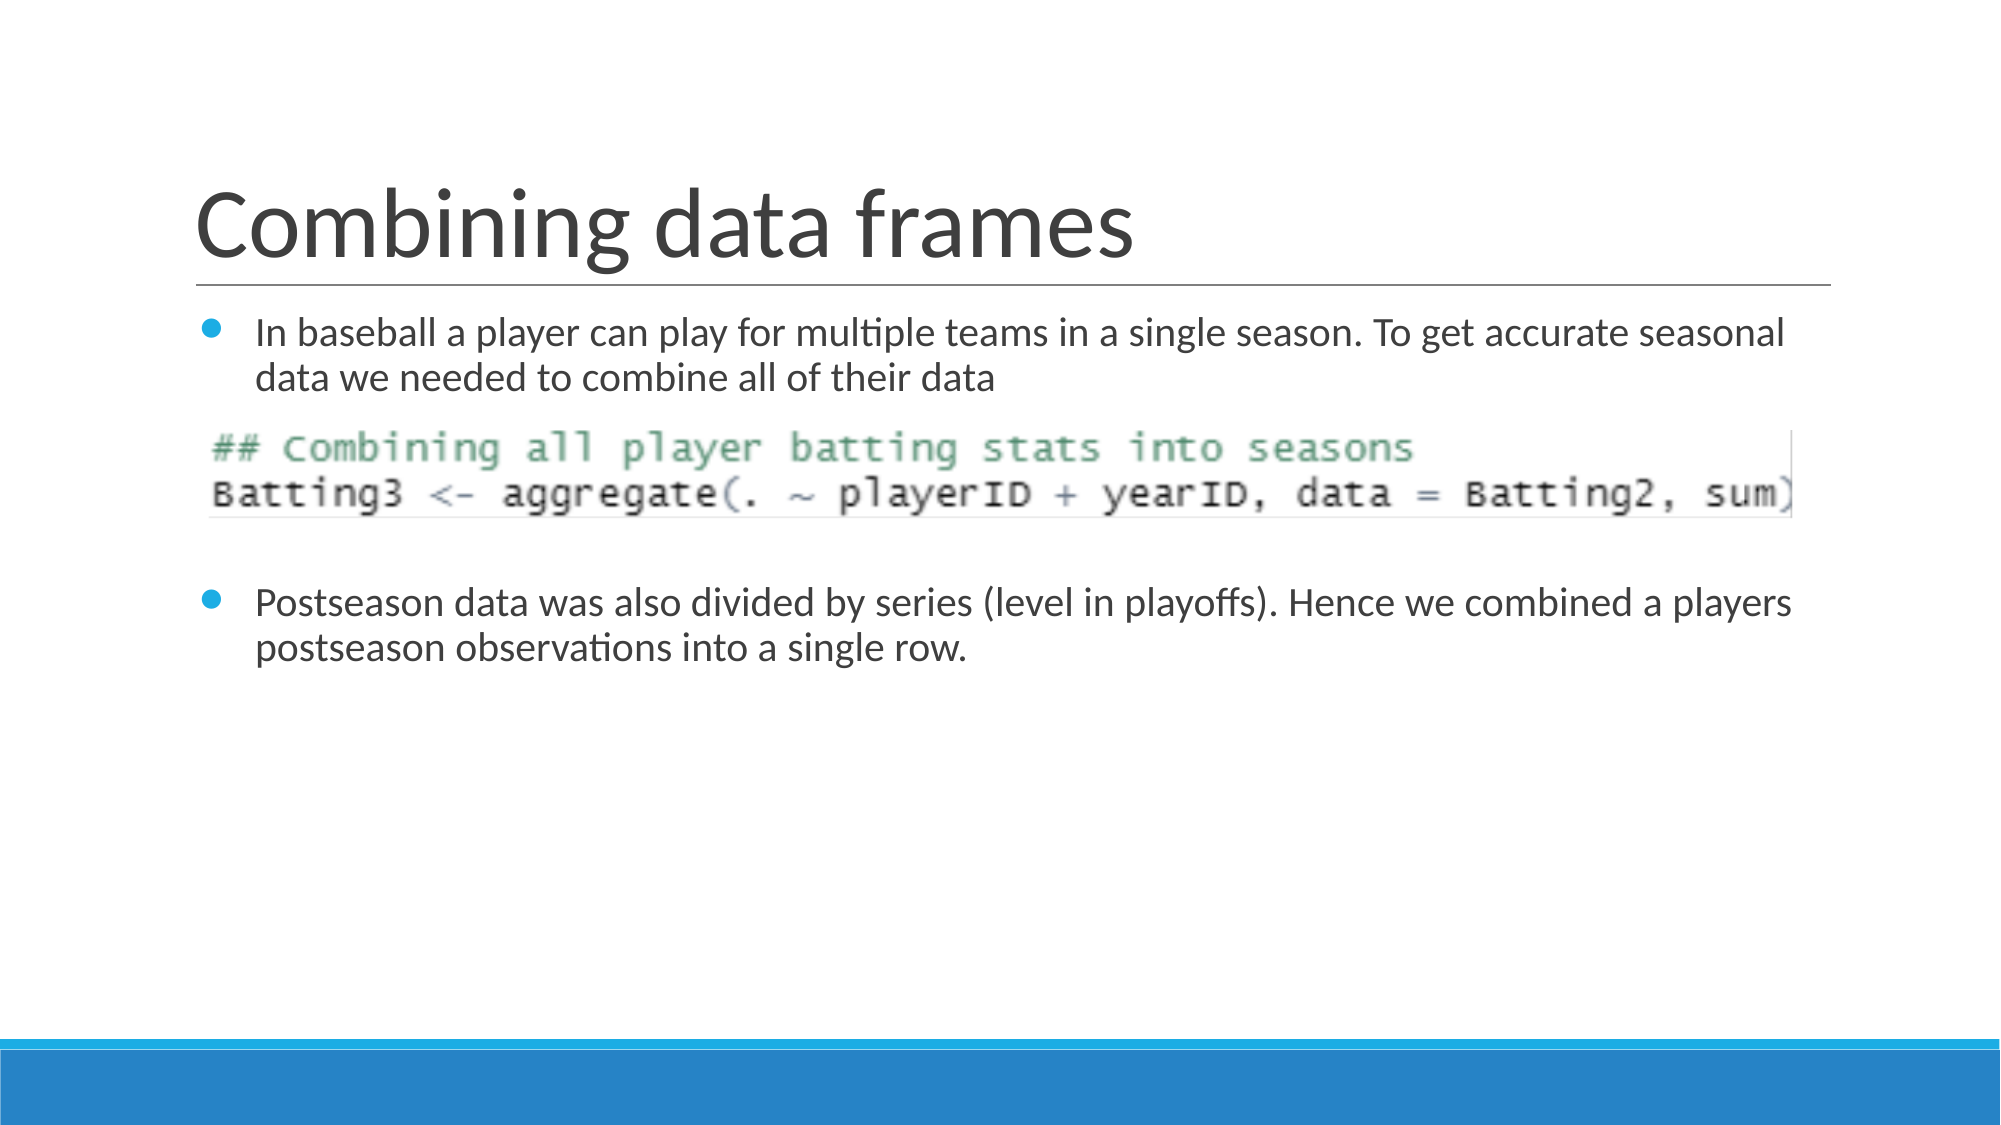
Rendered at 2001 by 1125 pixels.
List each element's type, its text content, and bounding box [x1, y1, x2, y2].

title Combining data frames [180, 47, 1830, 285]
picture [203, 429, 1797, 543]
list In baseball a player can play for multiple teams in a single season. To get accurate seasonal data we needed to combine all of their data Postseason data was also divided by series (level in playoffs). Hence we combined a players postseason observations into a single row. [180, 302, 1830, 963]
